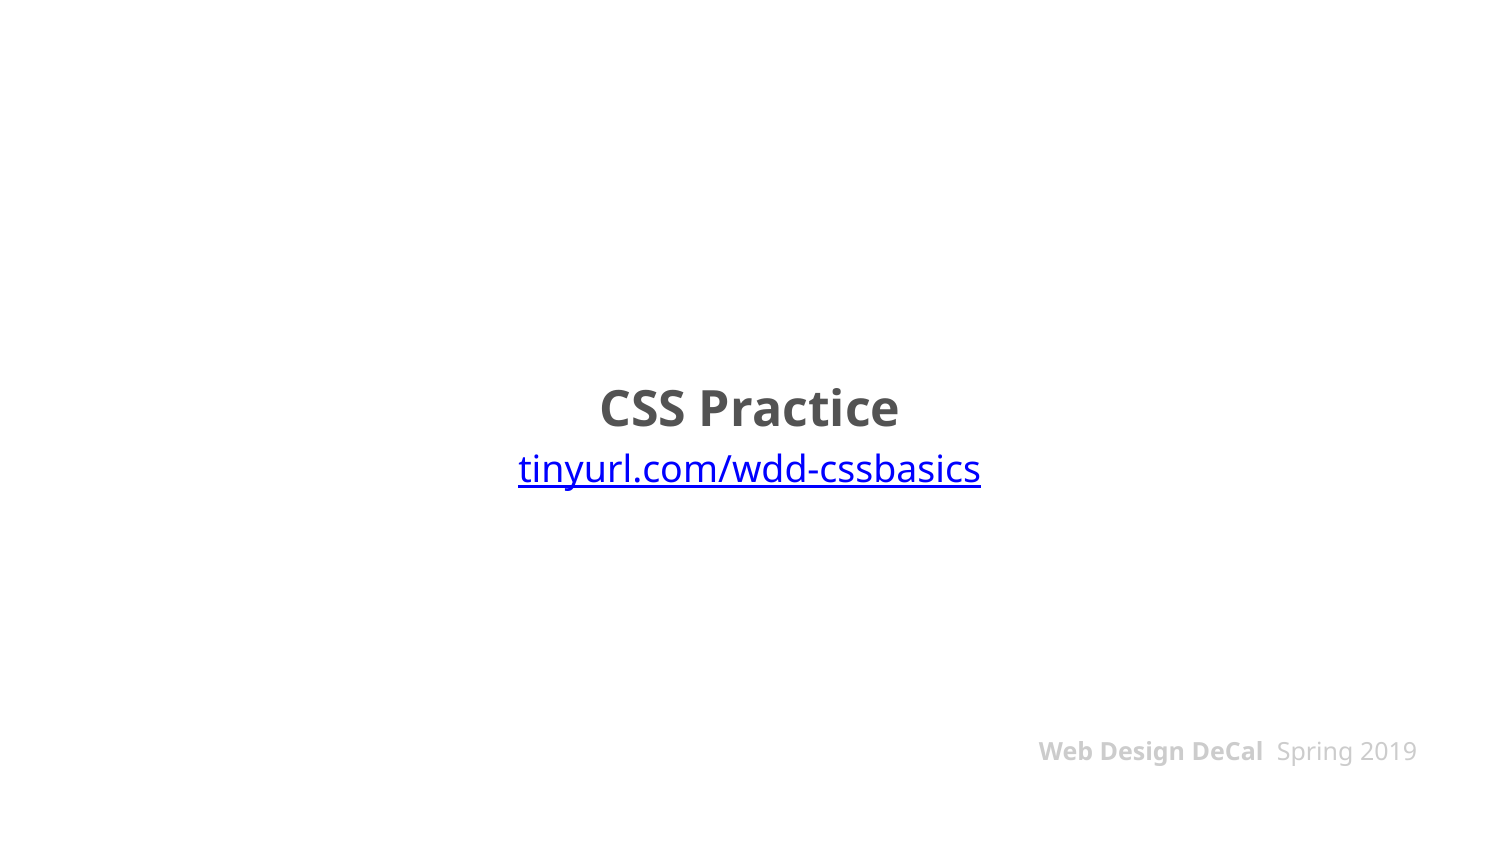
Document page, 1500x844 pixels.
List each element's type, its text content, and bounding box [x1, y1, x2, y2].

title CSS Practice tinyurl.com/wdd-cssbasics [82, 169, 1418, 694]
